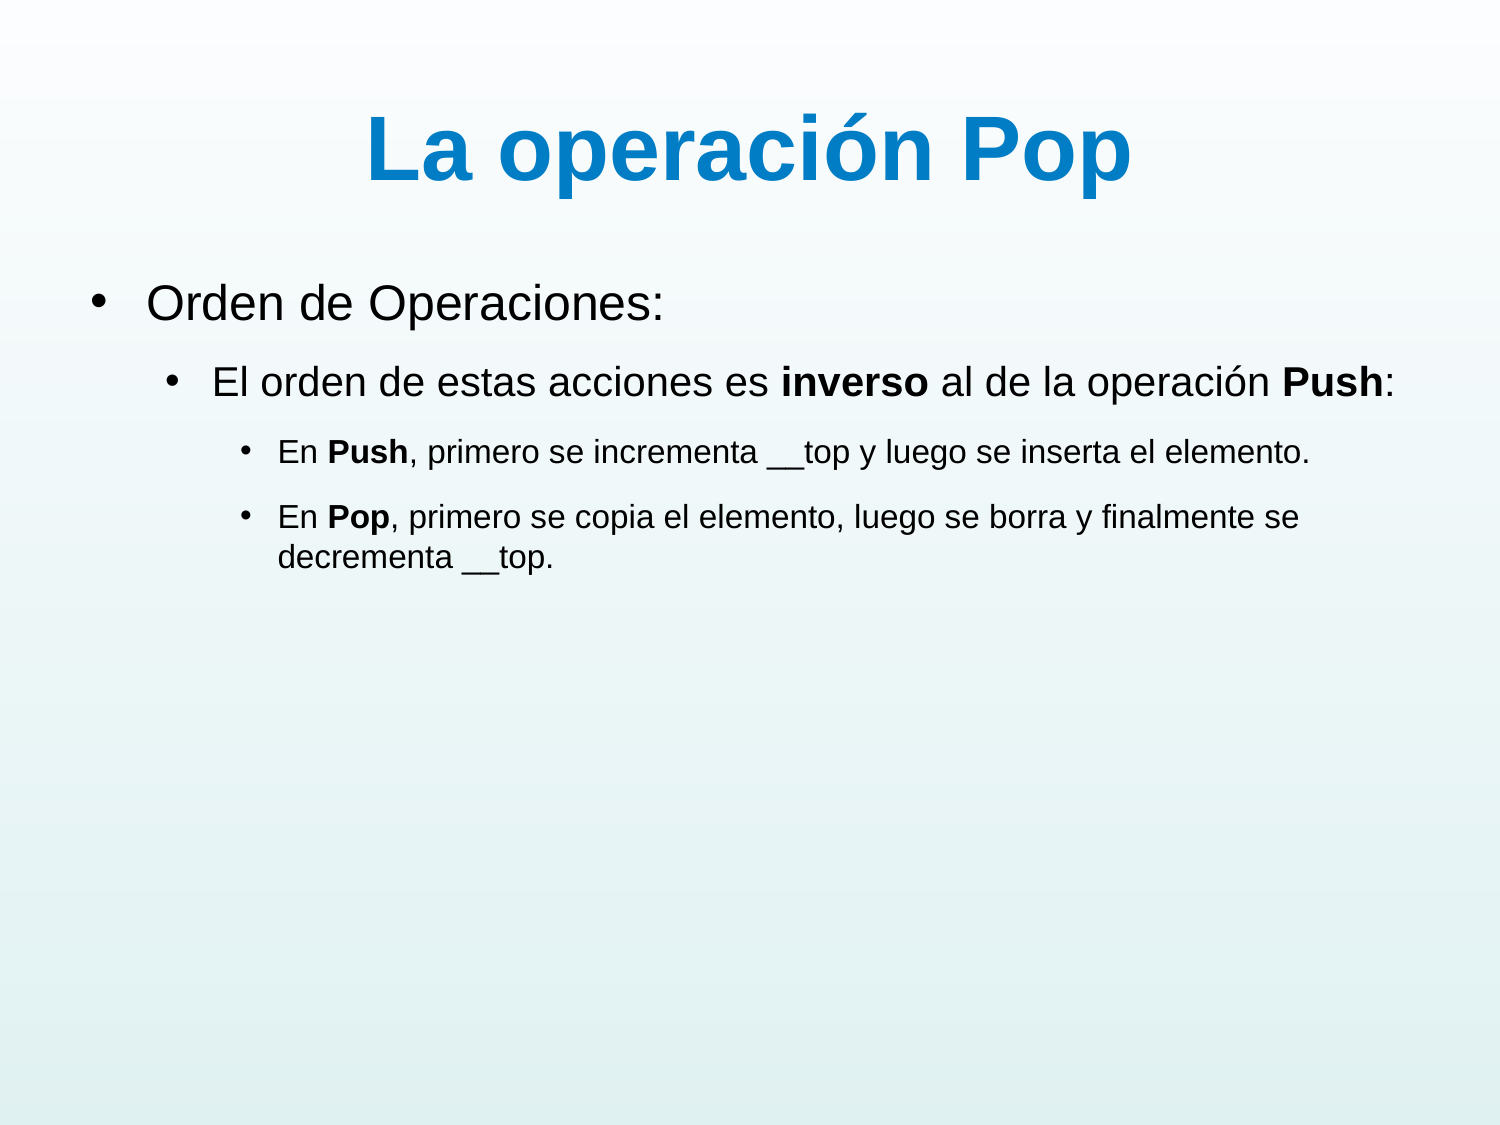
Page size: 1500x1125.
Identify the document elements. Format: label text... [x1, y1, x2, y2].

list Orden de Operaciones: El orden de estas acciones es inverso al de la operación Push: En Push, primero se incrementa __top y luego se inserta el elemento. En Pop, primero se copia el elemento, luego se borra y finalmente se decrementa __top. [75, 262, 1425, 1038]
title La operación Pop [75, 50, 1425, 238]
